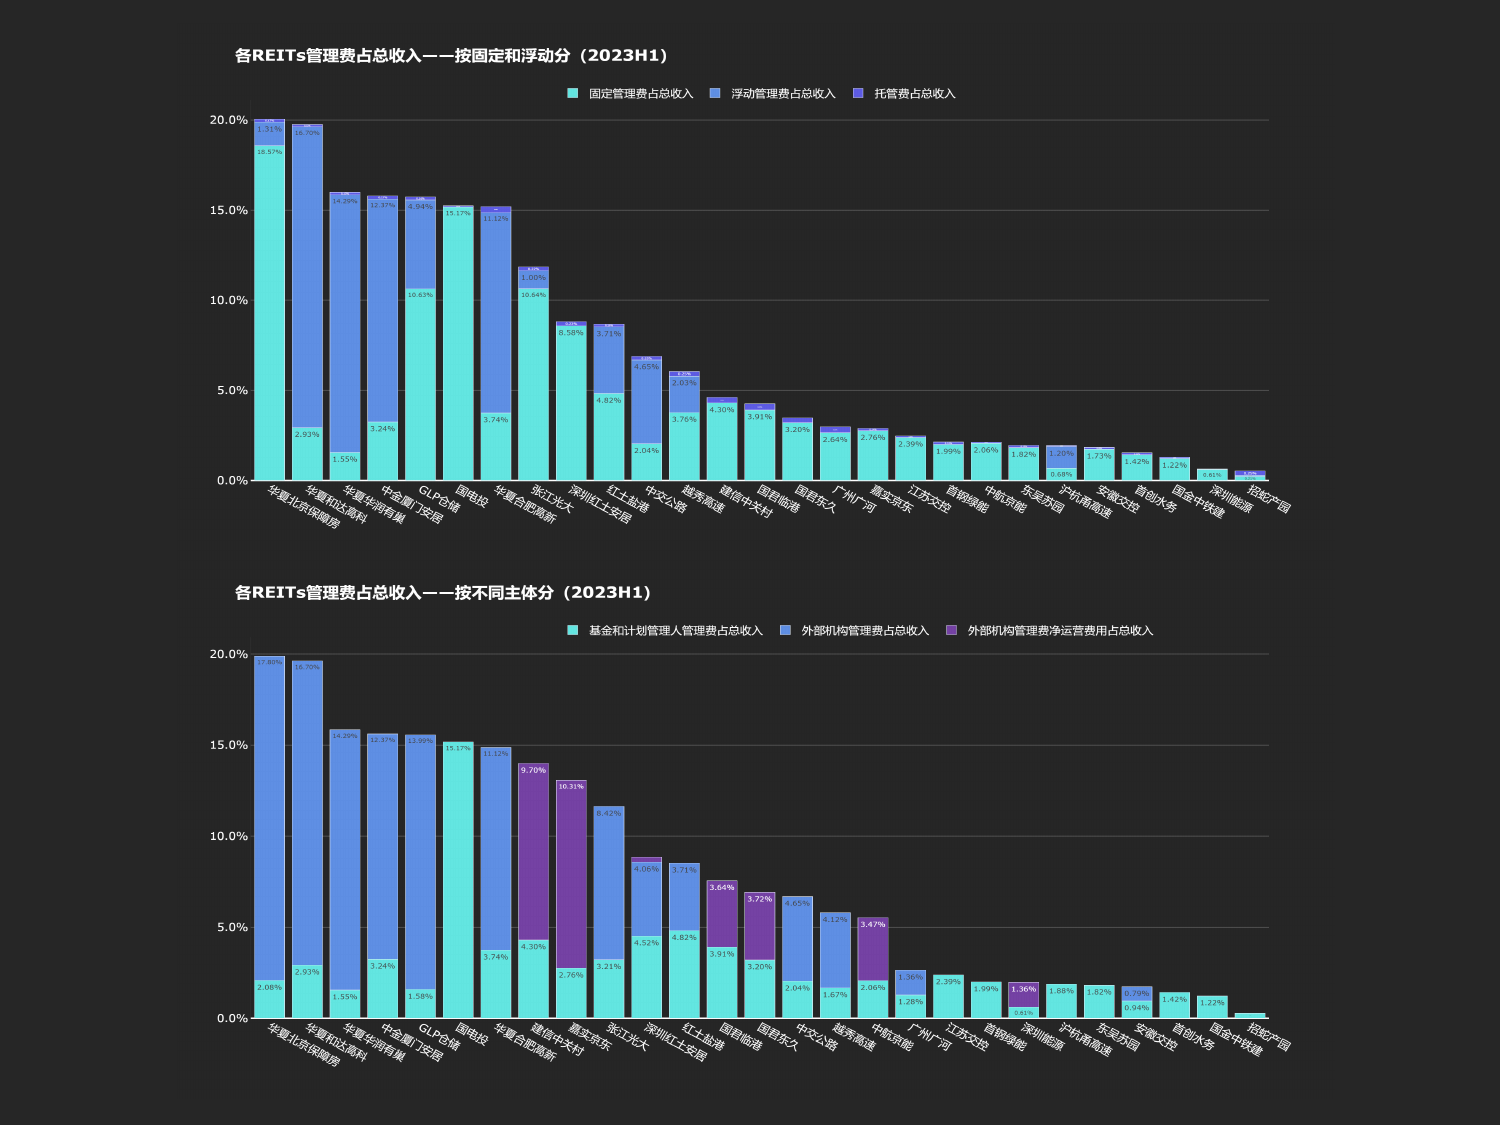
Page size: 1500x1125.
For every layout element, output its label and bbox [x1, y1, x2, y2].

picture [176, 23, 1335, 1099]
